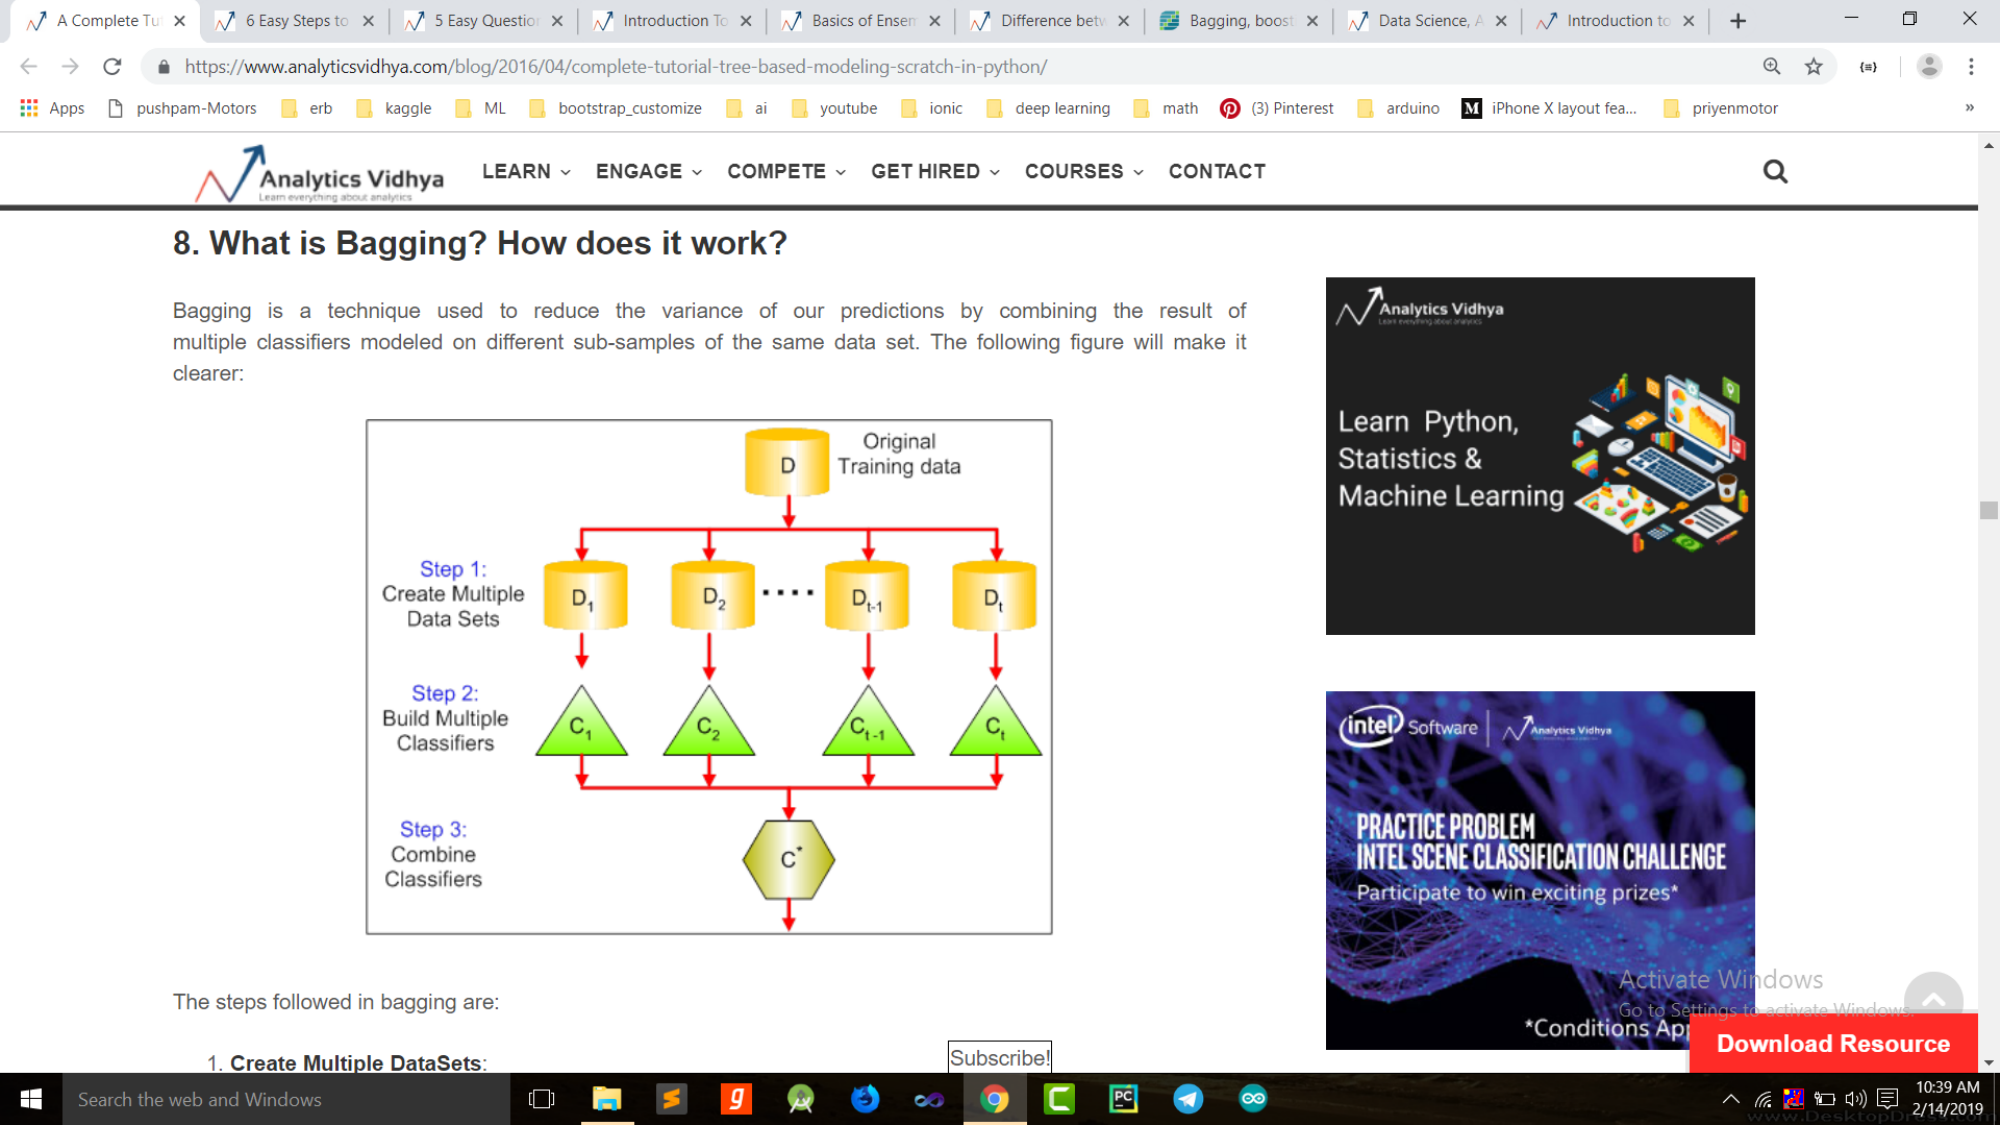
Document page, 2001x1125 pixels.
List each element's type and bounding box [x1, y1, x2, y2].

list [0, 0, 2000, 1125]
